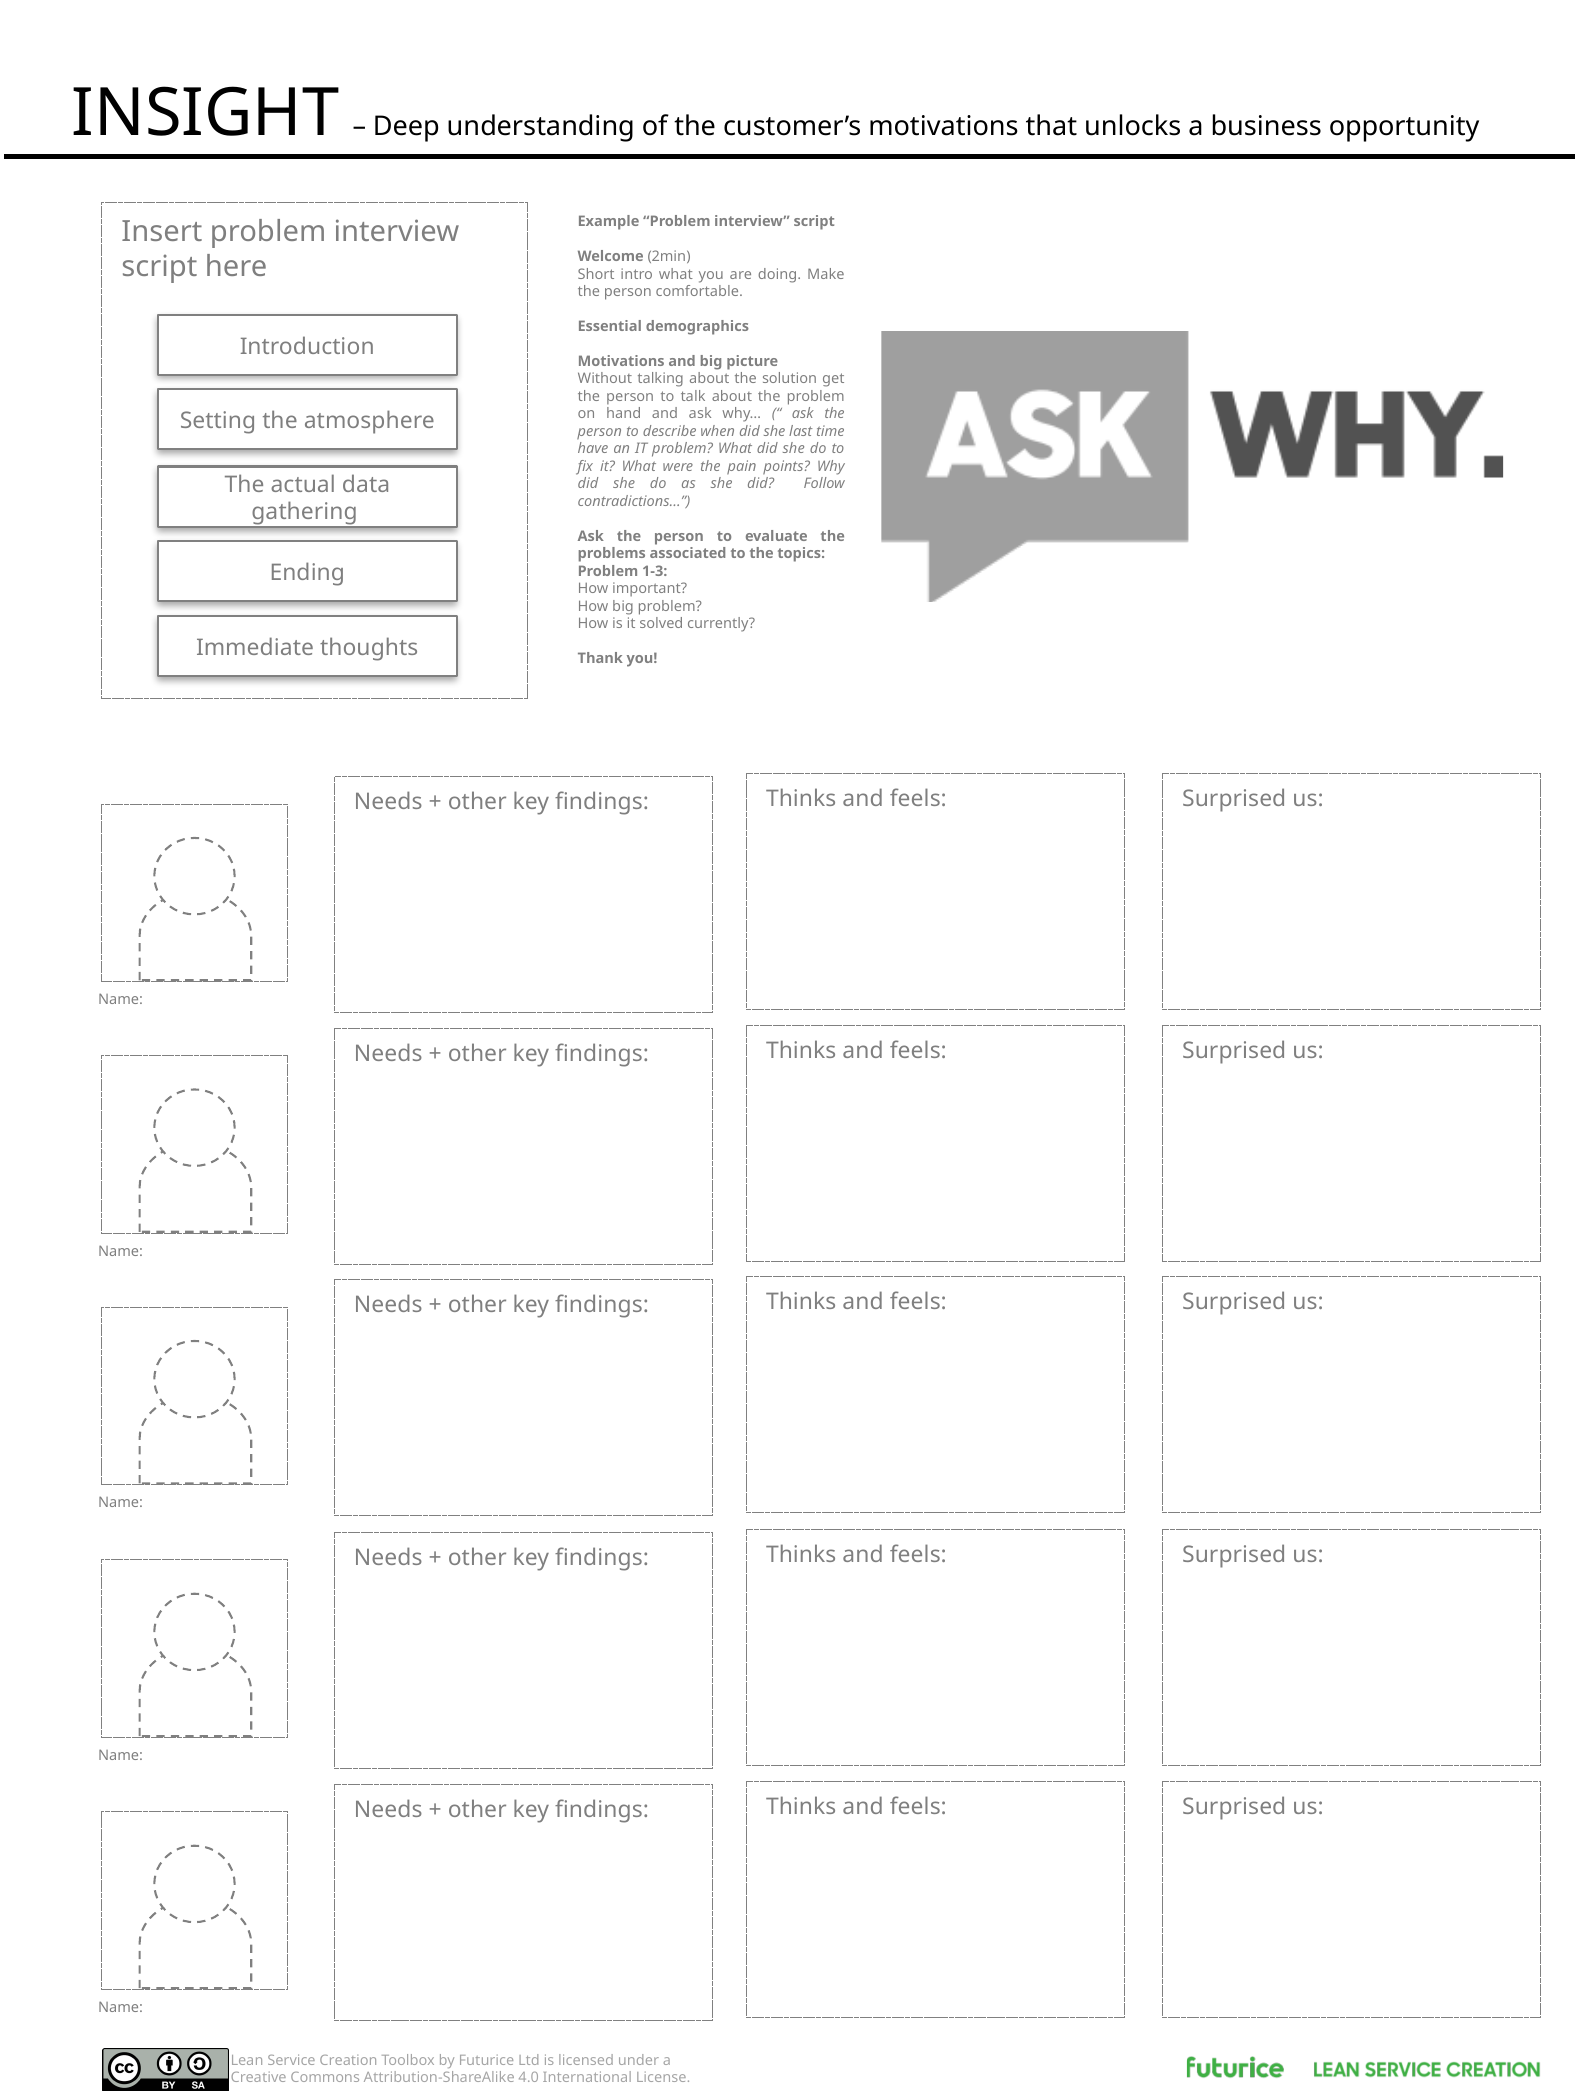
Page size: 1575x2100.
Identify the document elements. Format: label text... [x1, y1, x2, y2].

text_box Thinks and feels: [746, 773, 1125, 1010]
text_box Surprised us: [1162, 1781, 1541, 2018]
text_box Thinks and feels: [746, 1529, 1125, 1766]
text_box Name: [78, 1737, 167, 1773]
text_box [139, 1340, 252, 1484]
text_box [102, 2043, 713, 2096]
text_box Name: [78, 1989, 167, 2025]
text_box [101, 1559, 288, 1738]
text_box Surprised us: [1162, 1276, 1541, 1513]
text_box INSIGHT – Deep understanding of the customer’s motivations that unlocks a business opportunity [51, 59, 1575, 154]
text_box [101, 804, 288, 982]
text_box Ending [157, 540, 457, 602]
text_box Immediate thoughts [157, 615, 457, 677]
text_box Needs + other key findings: [334, 776, 713, 1013]
text_box Surprised us: [1162, 1529, 1541, 1766]
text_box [139, 1593, 252, 1737]
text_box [139, 837, 252, 981]
text_box Name: [78, 1232, 167, 1268]
text_box Insert problem interview script here [101, 202, 528, 699]
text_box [139, 1845, 252, 1989]
text_box [101, 1307, 288, 1485]
picture [1361, 1878, 1393, 2100]
text_box Name: [78, 981, 167, 1017]
text_box Needs + other key findings: [334, 1532, 713, 1769]
text_box [101, 1055, 288, 1234]
text_box Surprised us: [1162, 1025, 1541, 1262]
text_box Name: [78, 1484, 167, 1520]
picture [881, 331, 1541, 602]
text_box The actual data gathering [157, 466, 457, 528]
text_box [139, 1089, 252, 1232]
text_box Thinks and feels: [746, 1025, 1125, 1262]
text_box Example “Problem interview” script Welcome (2min) Short intro what you are doing. Make the person comfortable. Essential demographics Motivations and big picture Without talking about the solution get the person to talk about the problem on hand and ask why… (“ ask the person to describe when did she last time have an IT problem? What did she do to fix it? What were the pain points? Why did she do as she did? Follow contradictions...”) Ask the person to evaluate the problems associated to the topics: Problem 1-3: How important? How big problem? How is it solved currently? Thank you! [557, 202, 865, 677]
text_box [101, 1811, 288, 1990]
text_box Thinks and feels: [746, 1276, 1125, 1513]
text_box Surprised us: [1162, 773, 1541, 1010]
text_box Setting the atmosphere [157, 388, 457, 450]
text_box Needs + other key findings: [334, 1279, 713, 1516]
text_box Needs + other key findings: [334, 1028, 713, 1265]
text_box Thinks and feels: [746, 1781, 1125, 2018]
text_box Needs + other key findings: [334, 1784, 713, 2021]
text_box Introduction [157, 314, 457, 376]
